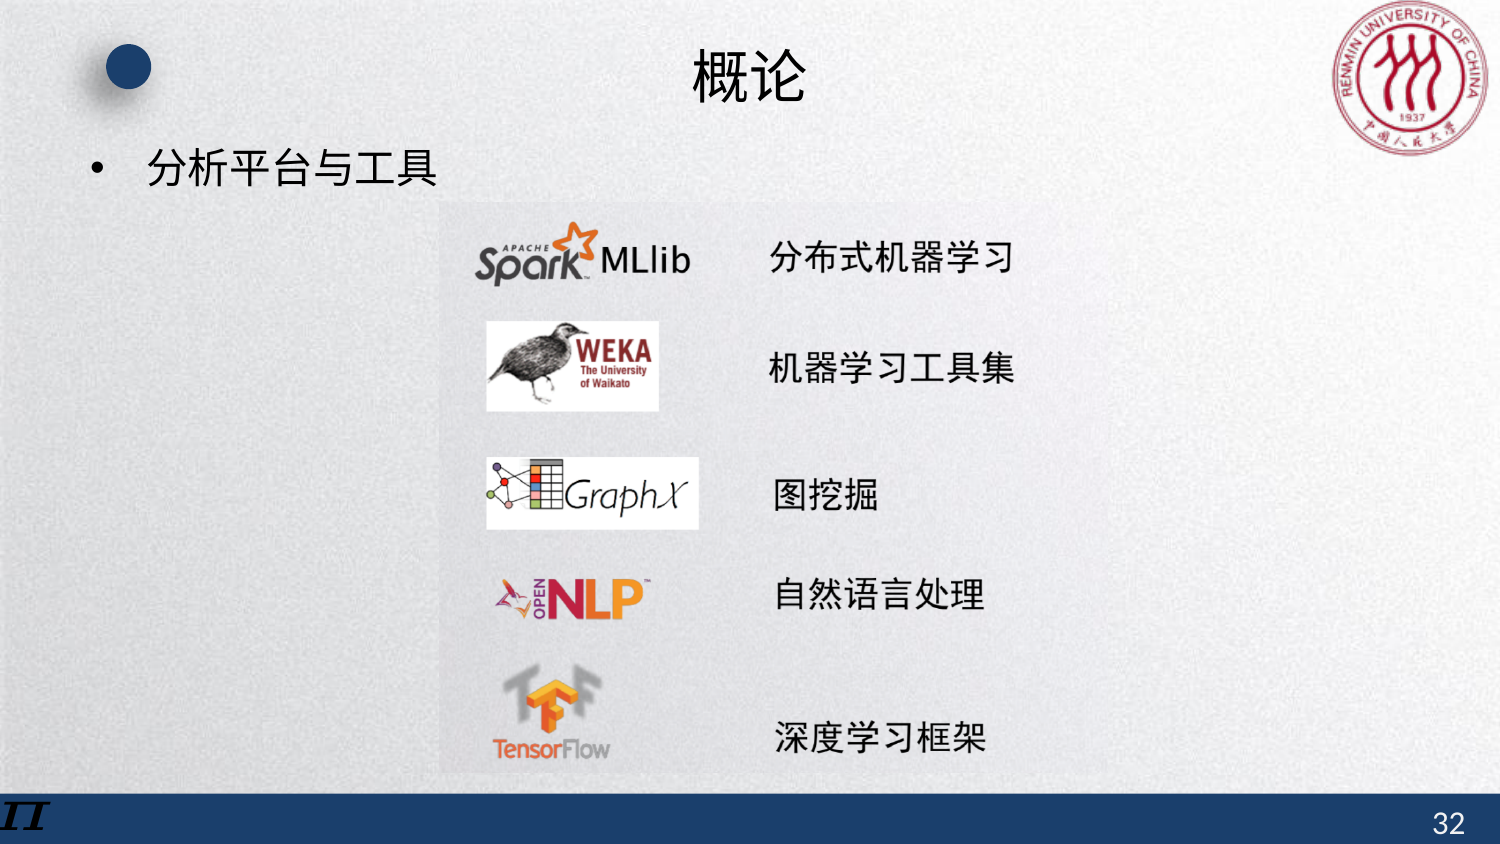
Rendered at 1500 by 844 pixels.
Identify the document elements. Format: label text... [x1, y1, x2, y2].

list 分析平台与工具 [75, 134, 1425, 781]
title 概论 [75, 33, 1425, 116]
picture [0, 0, 1500, 793]
